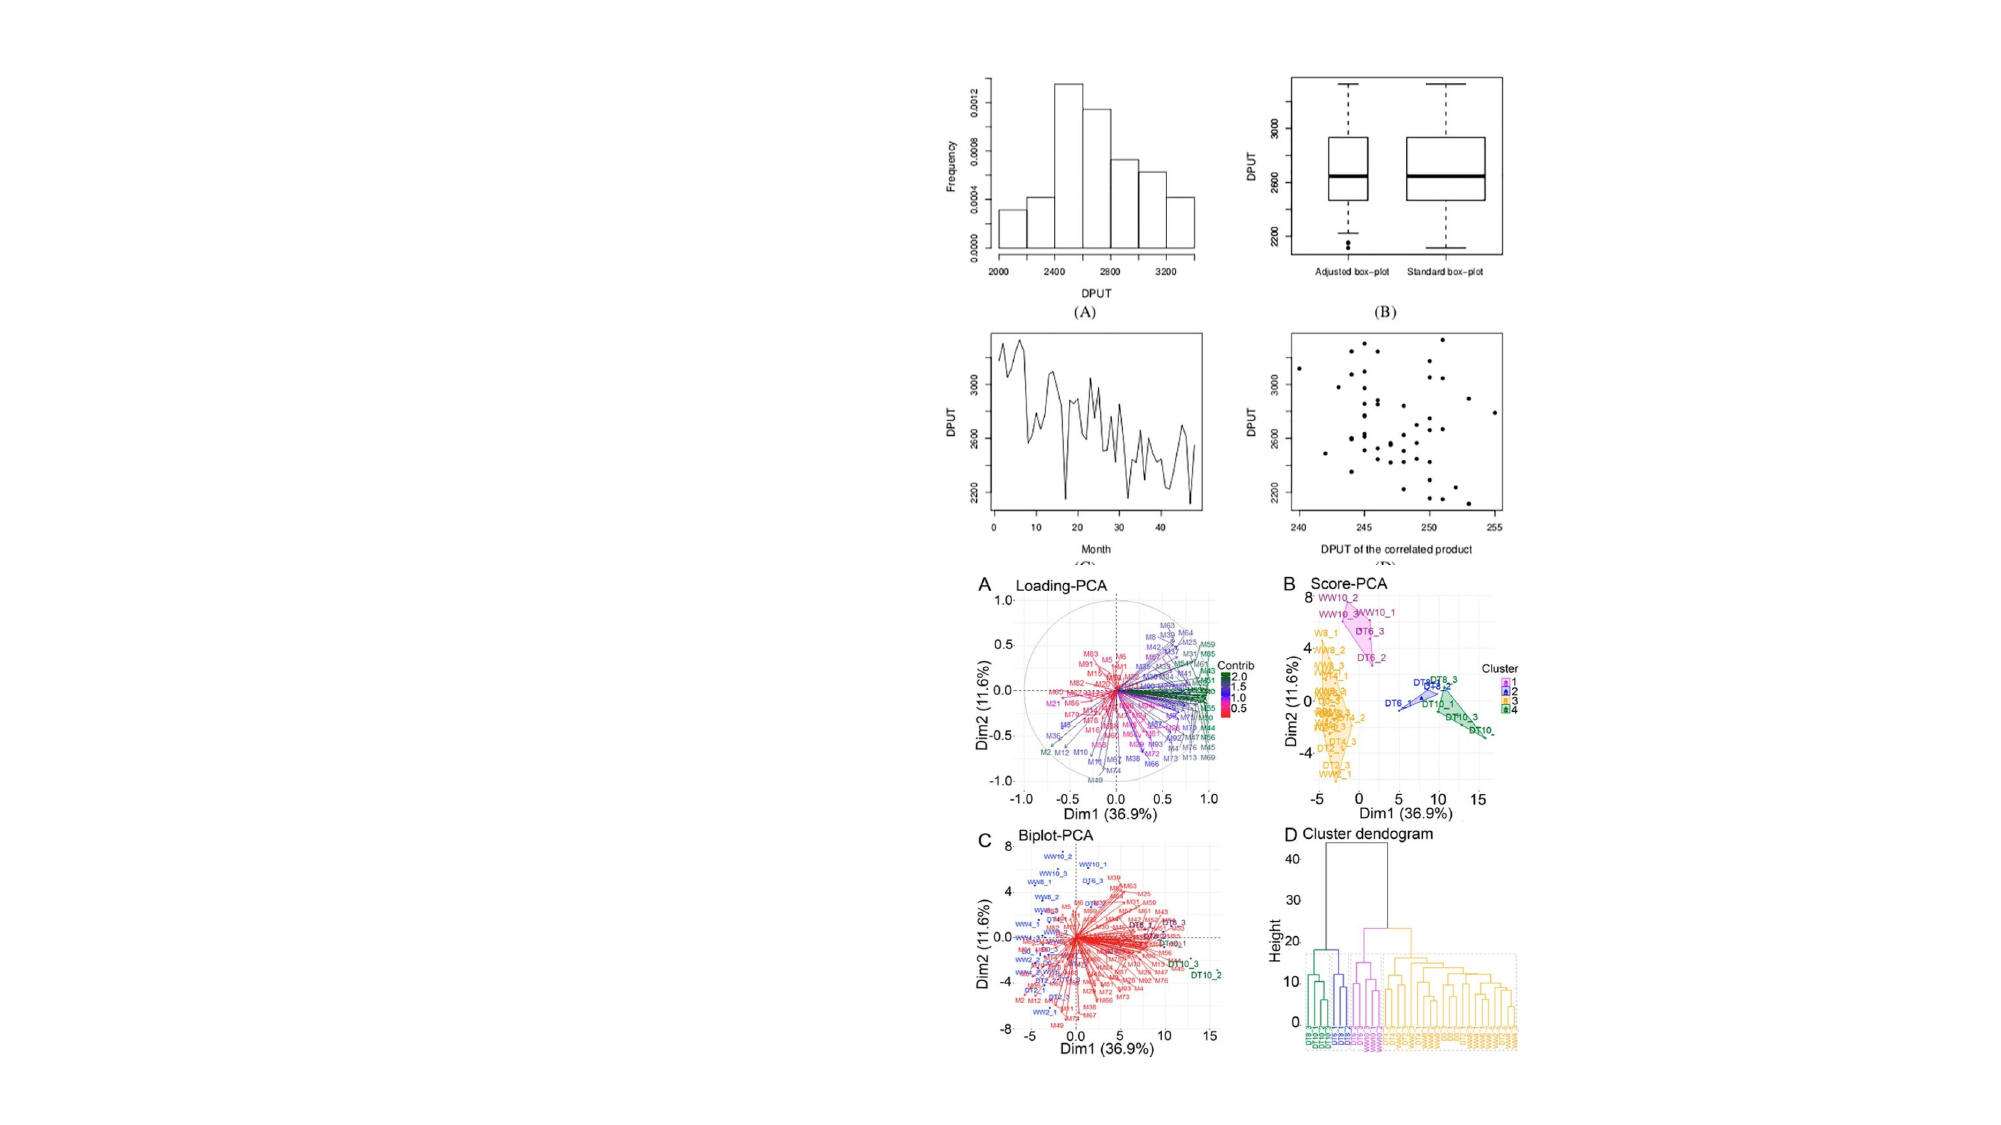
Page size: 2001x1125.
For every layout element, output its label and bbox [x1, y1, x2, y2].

picture [945, 59, 1520, 1073]
